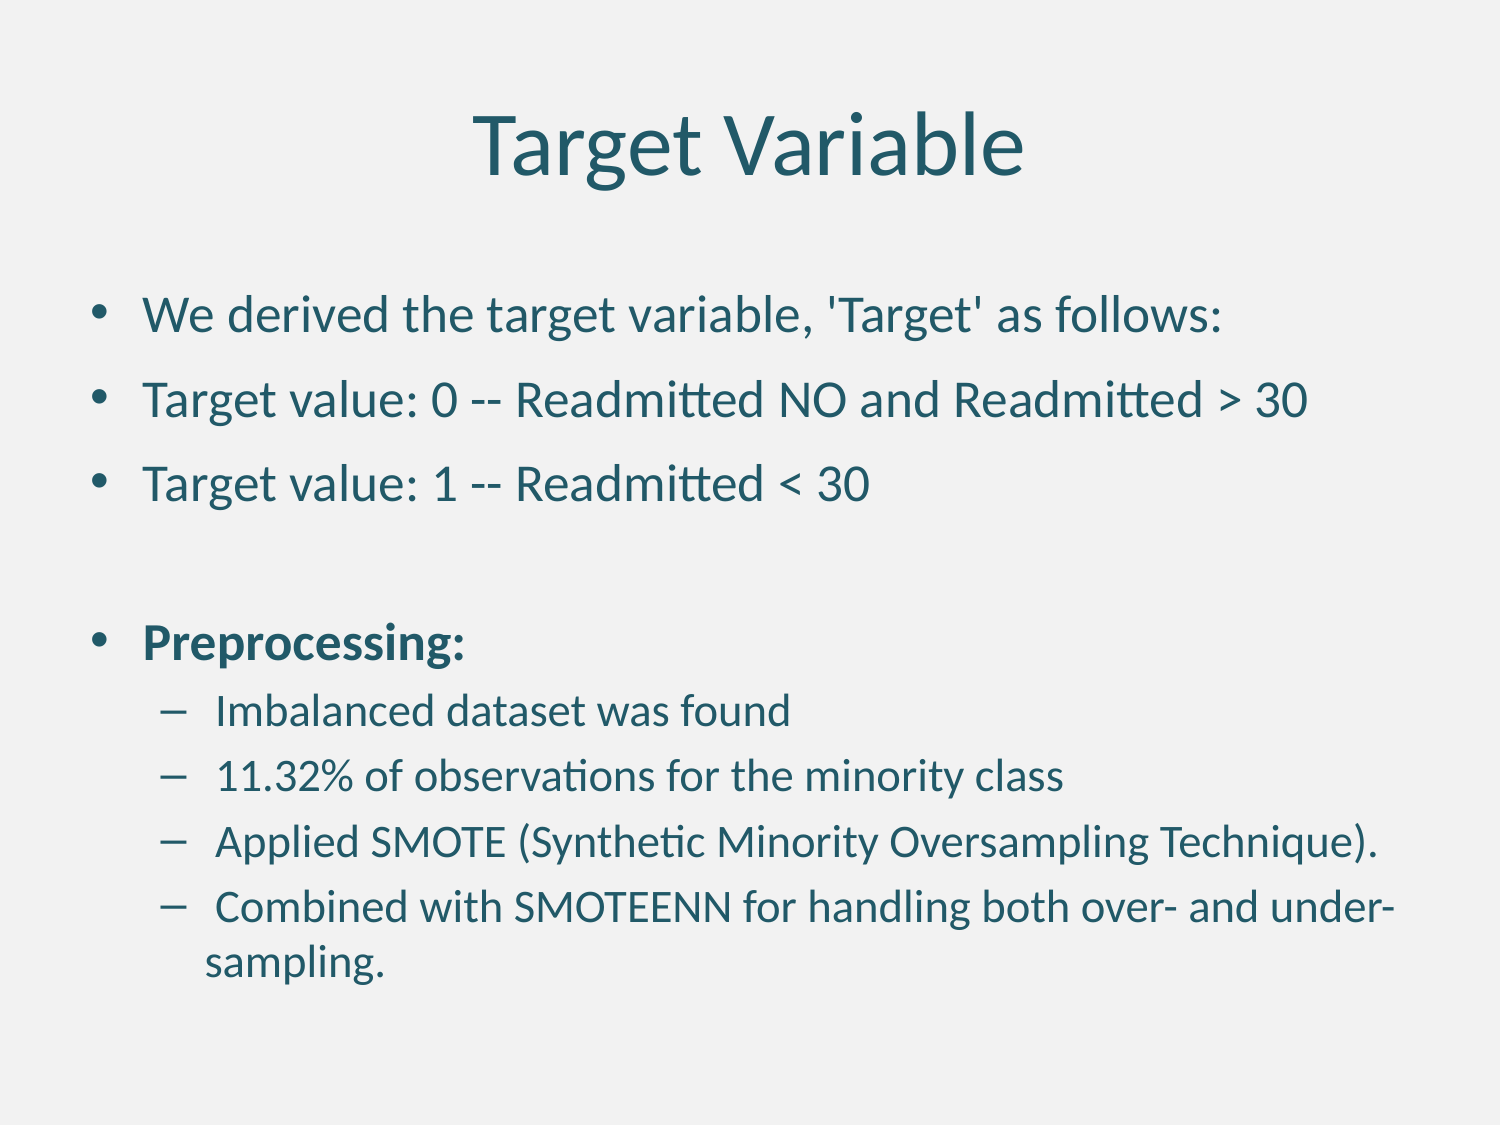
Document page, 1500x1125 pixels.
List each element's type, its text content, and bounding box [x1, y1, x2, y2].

list We derived the target variable, 'Target' as follows: Target value: 0 -- Readmitted NO and Readmitted > 30 Target value: 1 -- Readmitted < 30 Preprocessing: Imbalanced dataset was found 11.32% of observations for the minority class Applied SMOTE (Synthetic Minority Oversampling Technique). Combined with SMOTEENN for handling both over- and under-sampling. [75, 262, 1425, 1005]
title Target Variable [75, 45, 1425, 233]
